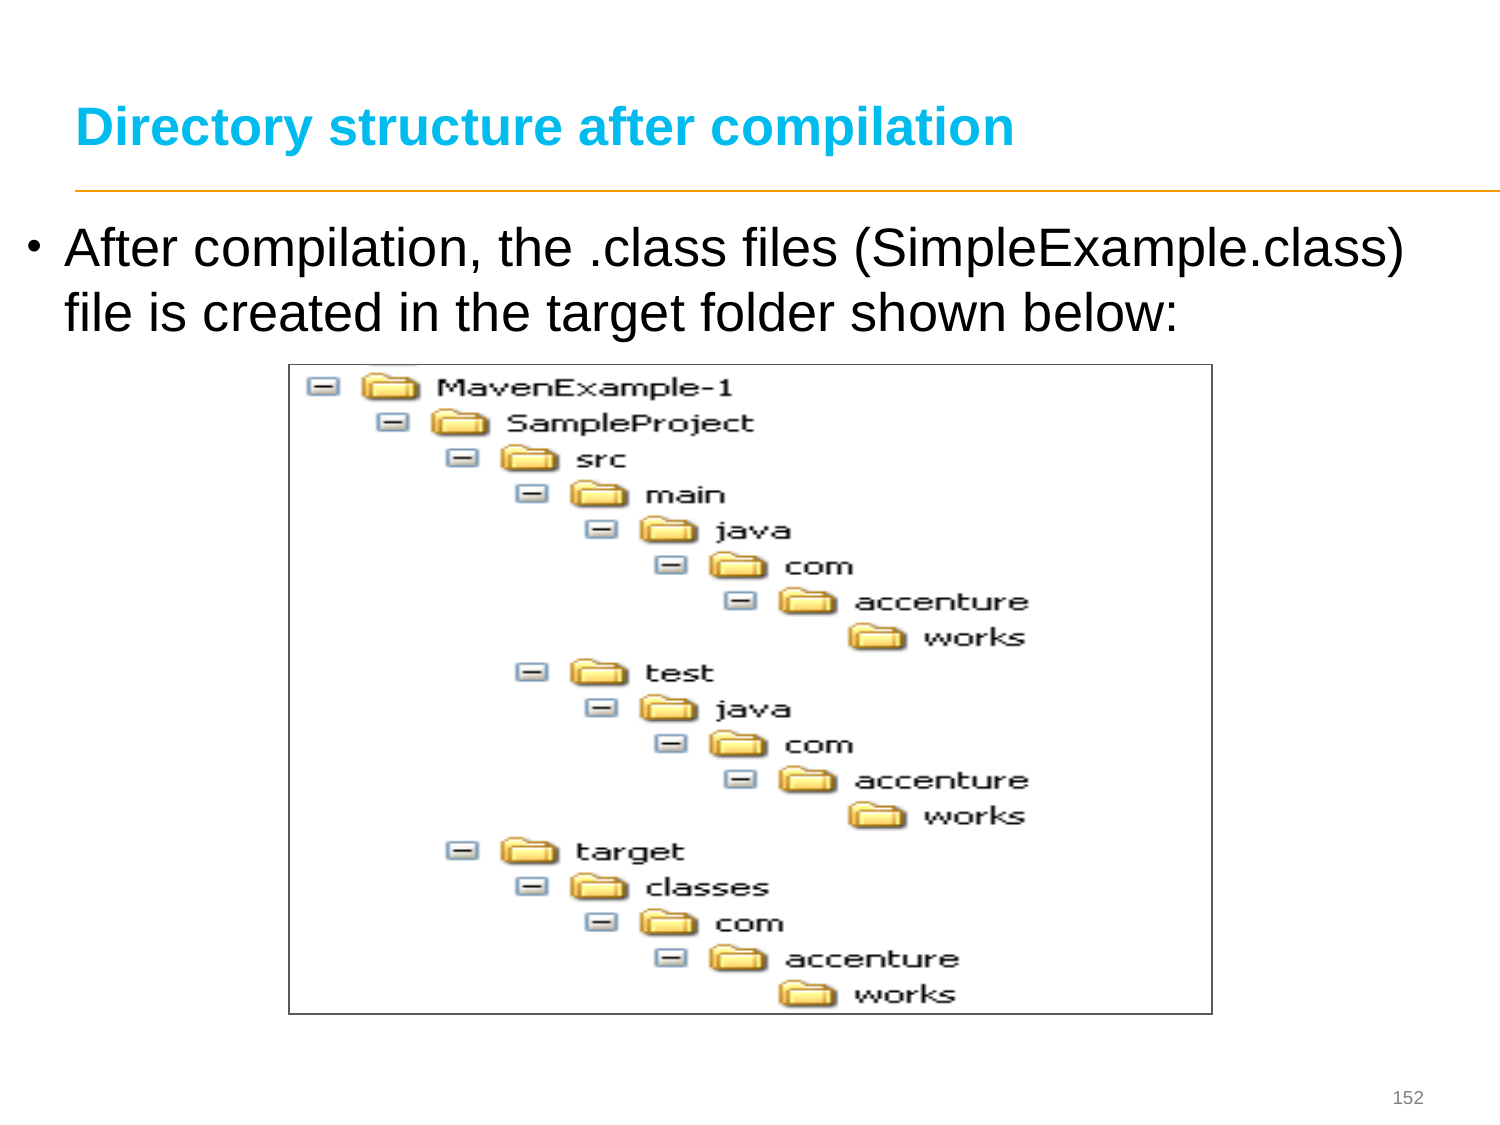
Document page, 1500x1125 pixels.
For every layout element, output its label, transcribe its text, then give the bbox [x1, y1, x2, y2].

list After compilation, the .class files (SimpleExample.class) file is created in the target folder shown below: [26, 212, 1415, 1088]
picture [289, 364, 1212, 1014]
title Directory structure after compilation [75, 27, 1422, 157]
